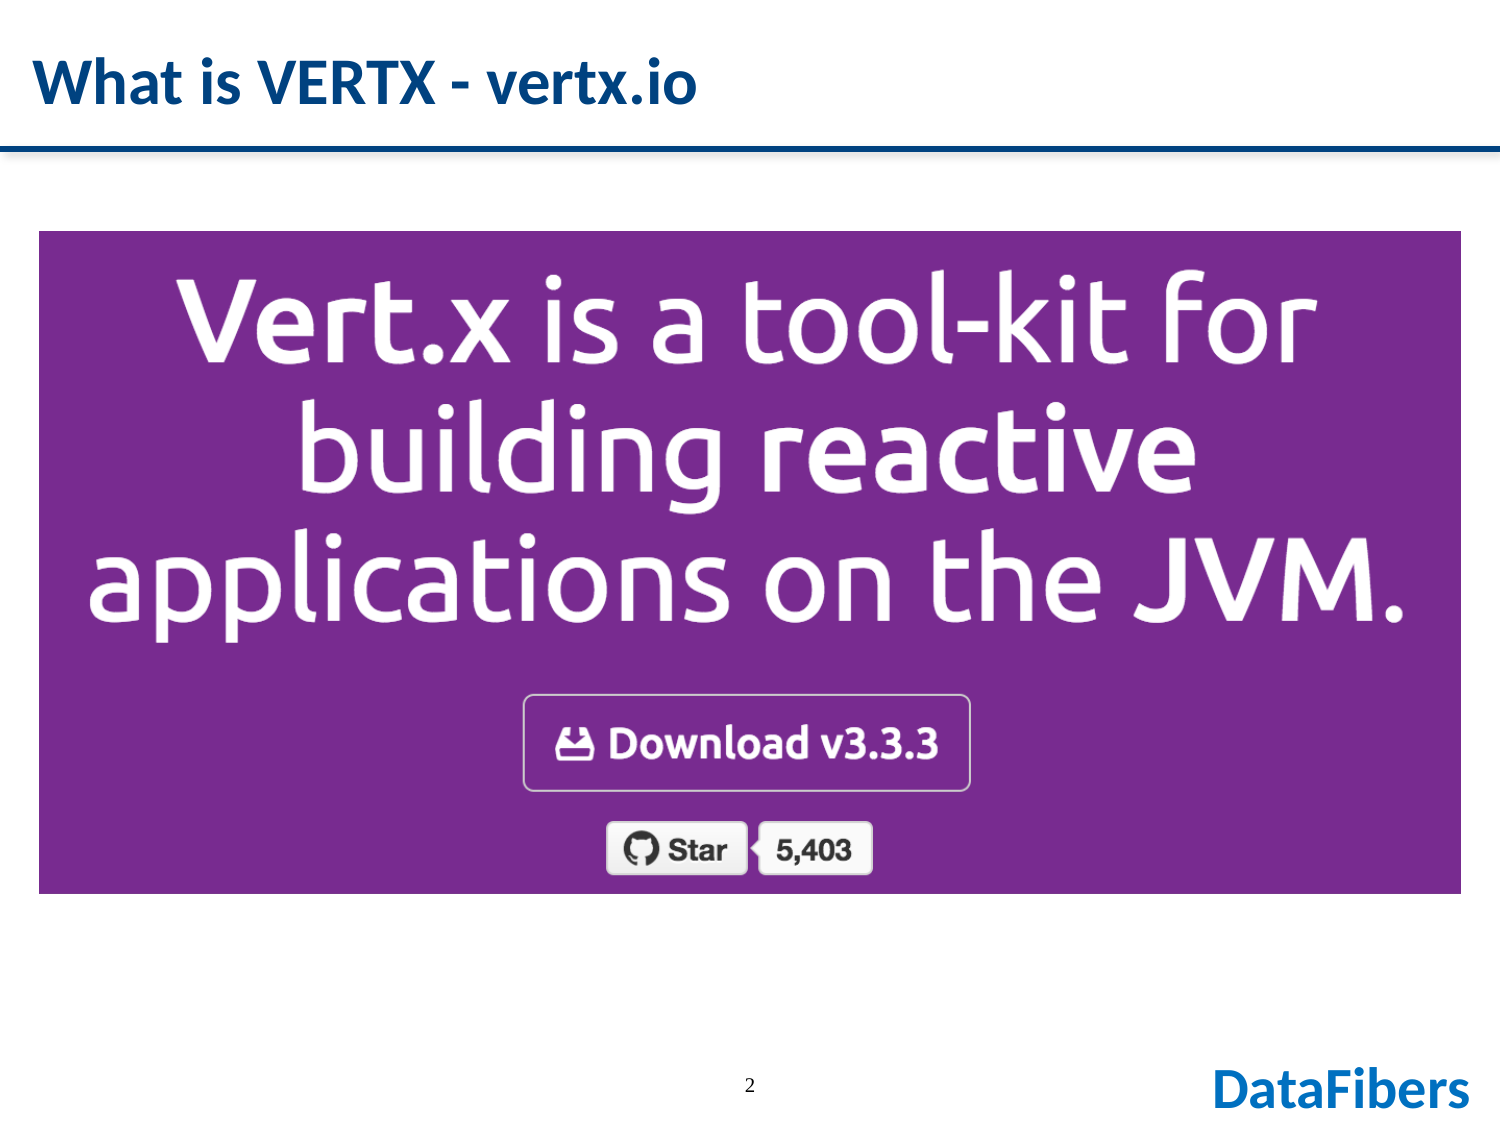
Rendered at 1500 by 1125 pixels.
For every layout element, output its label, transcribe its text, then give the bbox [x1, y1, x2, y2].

picture [39, 230, 1461, 894]
title What is VERTX - vertx.io [32, 8, 1472, 148]
slide_number 2 [716, 1042, 784, 1125]
